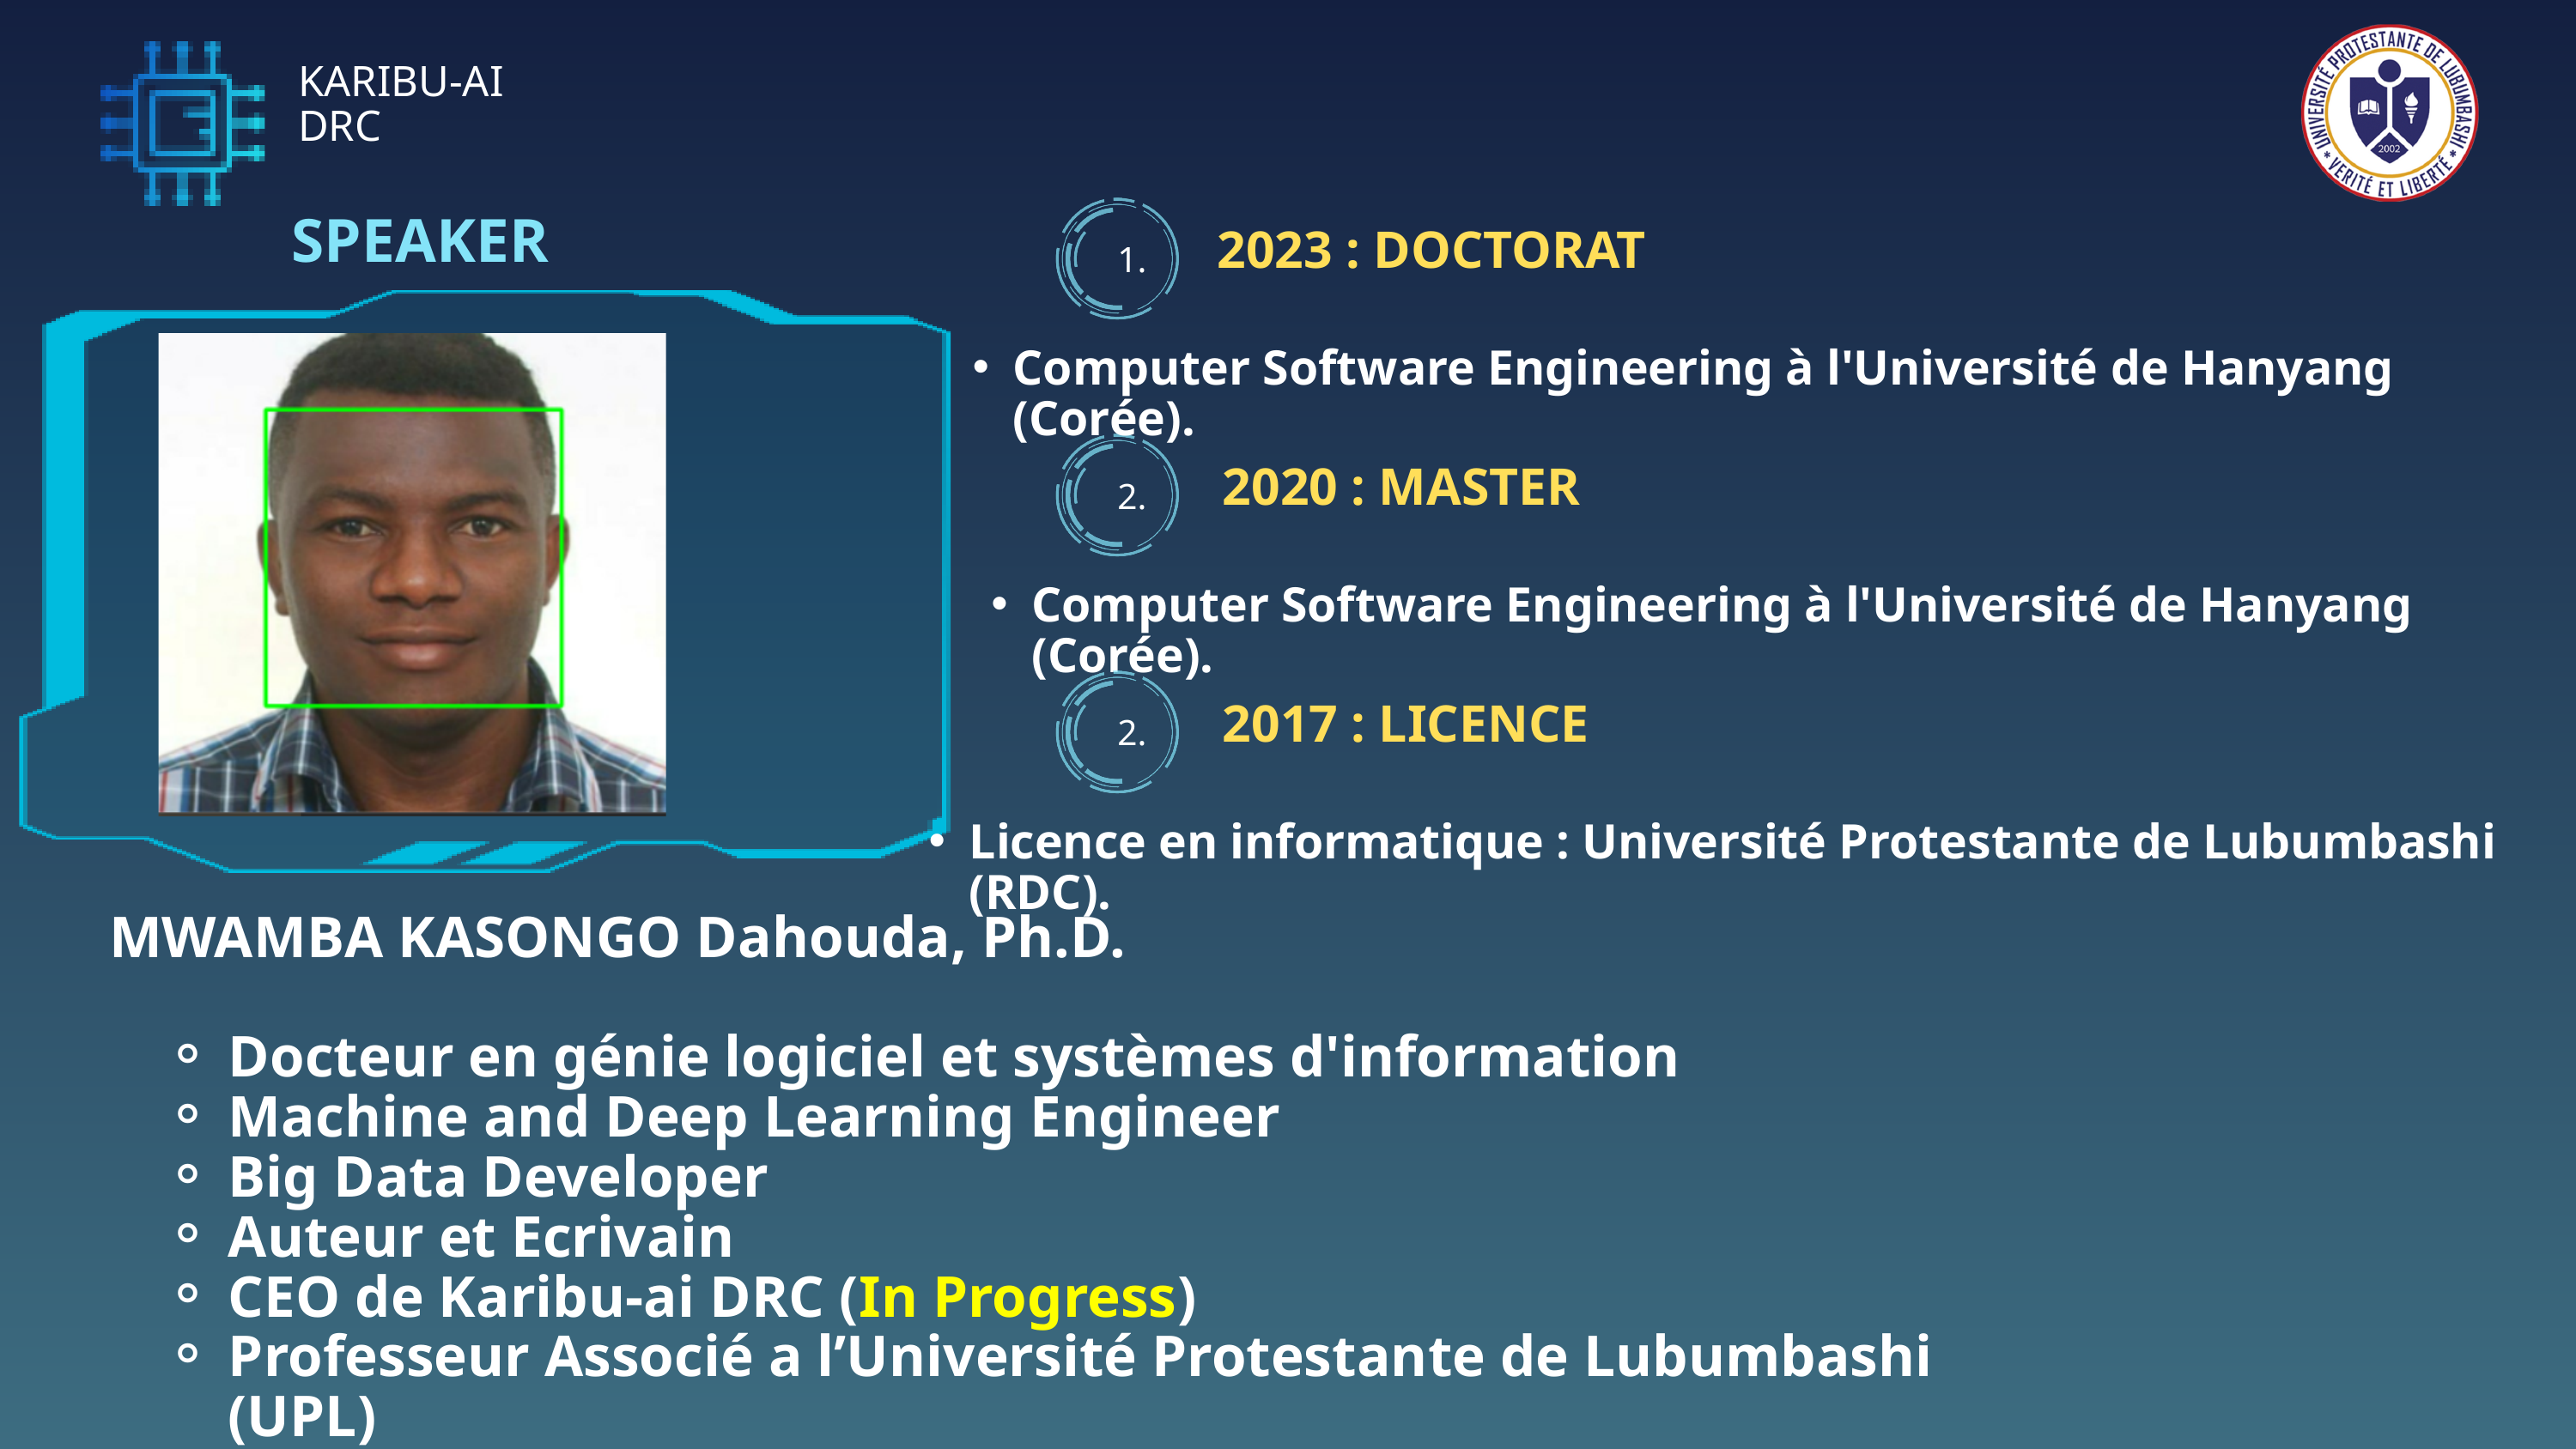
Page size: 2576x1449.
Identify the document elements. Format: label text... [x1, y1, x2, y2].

text_box [158, 333, 666, 816]
text_box [1054, 670, 1181, 794]
text_box Computer Software Engineering à l'Université de Hanyang (Corée). [932, 344, 2558, 446]
text_box 2. [1117, 716, 1157, 754]
text_box 1. [1117, 242, 1157, 280]
text_box Licence en informatique : Université Protestante de Lubumbashi (RDC). [888, 818, 2576, 919]
text_box MWAMBA KASONGO Dahouda, Ph.D. Docteur en génie logiciel et systèmes d'information Machine and Deep Learning Engineer Big Data Developer Auteur et Ecrivain CEO de Karibu-ai DRC (In Progress) Professeur Associé a l’Université Protestante de Lubumbashi (UPL) [36, 908, 2047, 1448]
text_box [100, 41, 265, 206]
text_box [1054, 197, 1181, 210]
text_box KARIBU-AI DRC [298, 60, 536, 150]
text_box [1054, 446, 1181, 557]
text_box 2020 : MASTER [1222, 461, 2390, 569]
text_box [2293, 20, 2489, 206]
text_box [19, 290, 951, 873]
text_box 2. [1117, 479, 1157, 517]
text_box 2023 : DOCTORAT [1217, 224, 2148, 332]
text_box Computer Software Engineering à l'Université de Hanyang (Corée). [951, 581, 2576, 682]
text_box 2017 : LICENCE [1222, 698, 2390, 806]
text_box SPEAKER [291, 210, 1199, 275]
text_box [1054, 275, 1181, 320]
